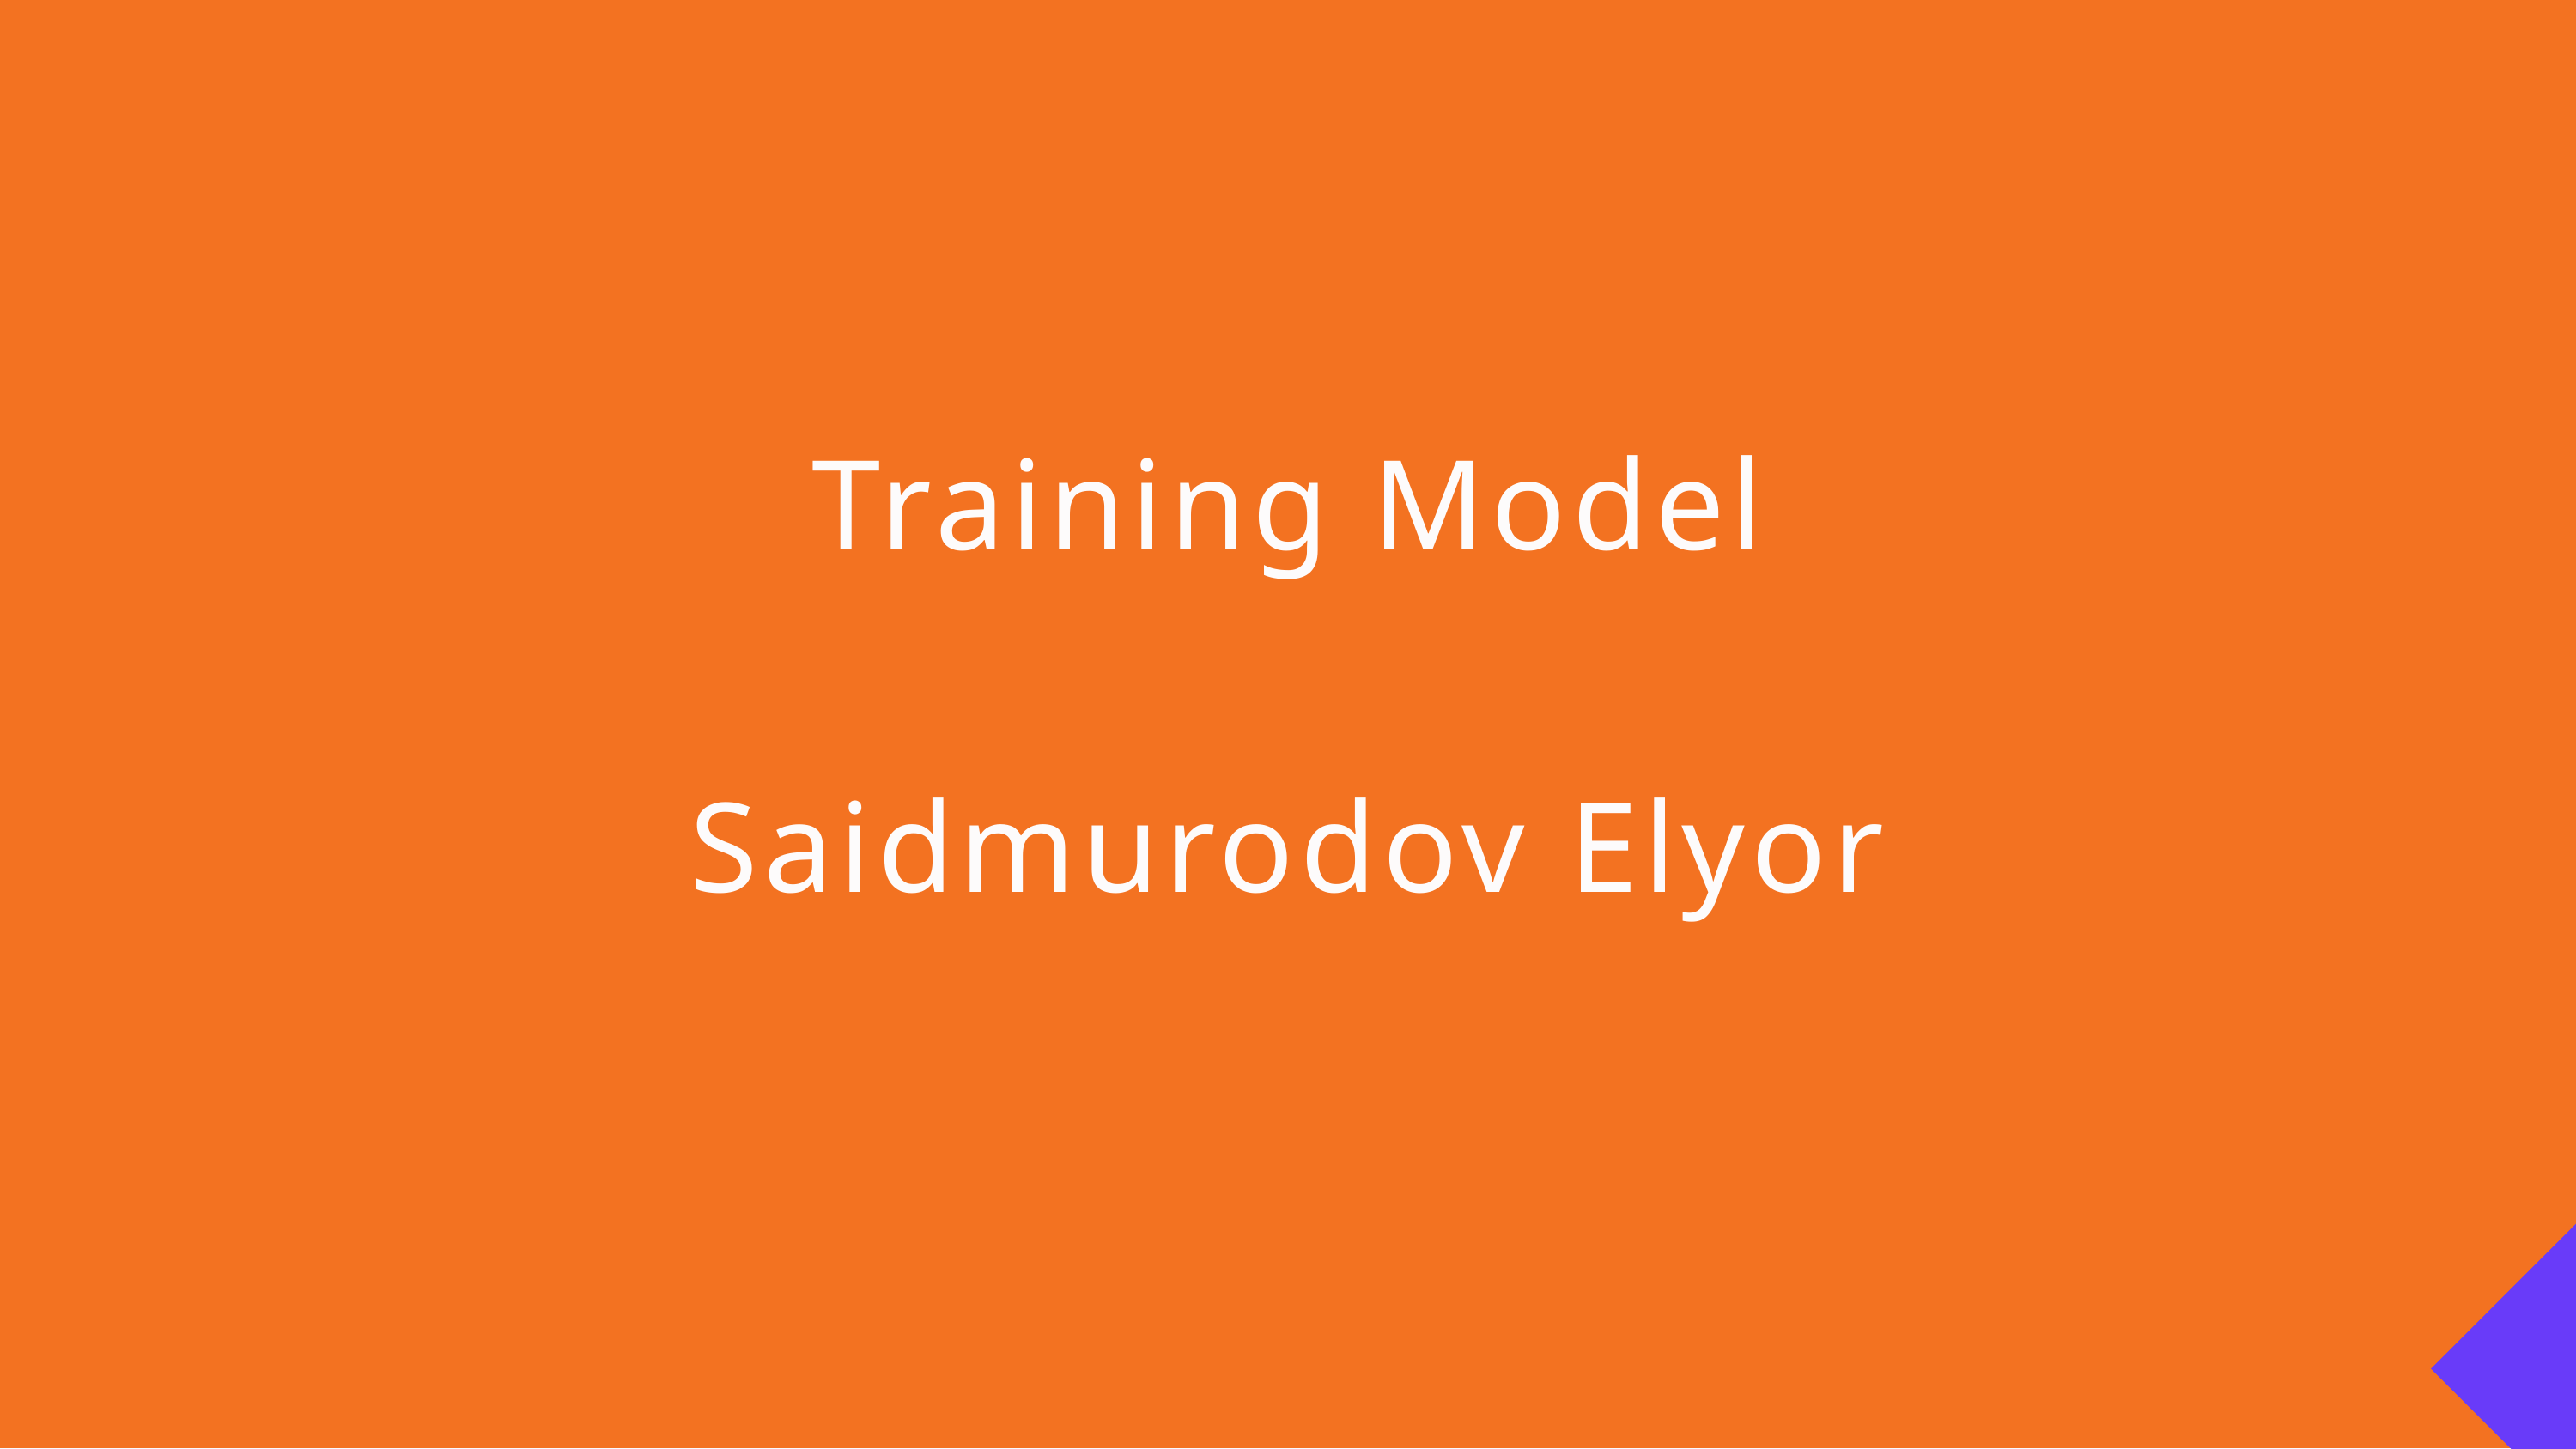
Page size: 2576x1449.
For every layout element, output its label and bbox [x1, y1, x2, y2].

text_box [2430, 1196, 2576, 1449]
text_box [0, 0, 2576, 1449]
